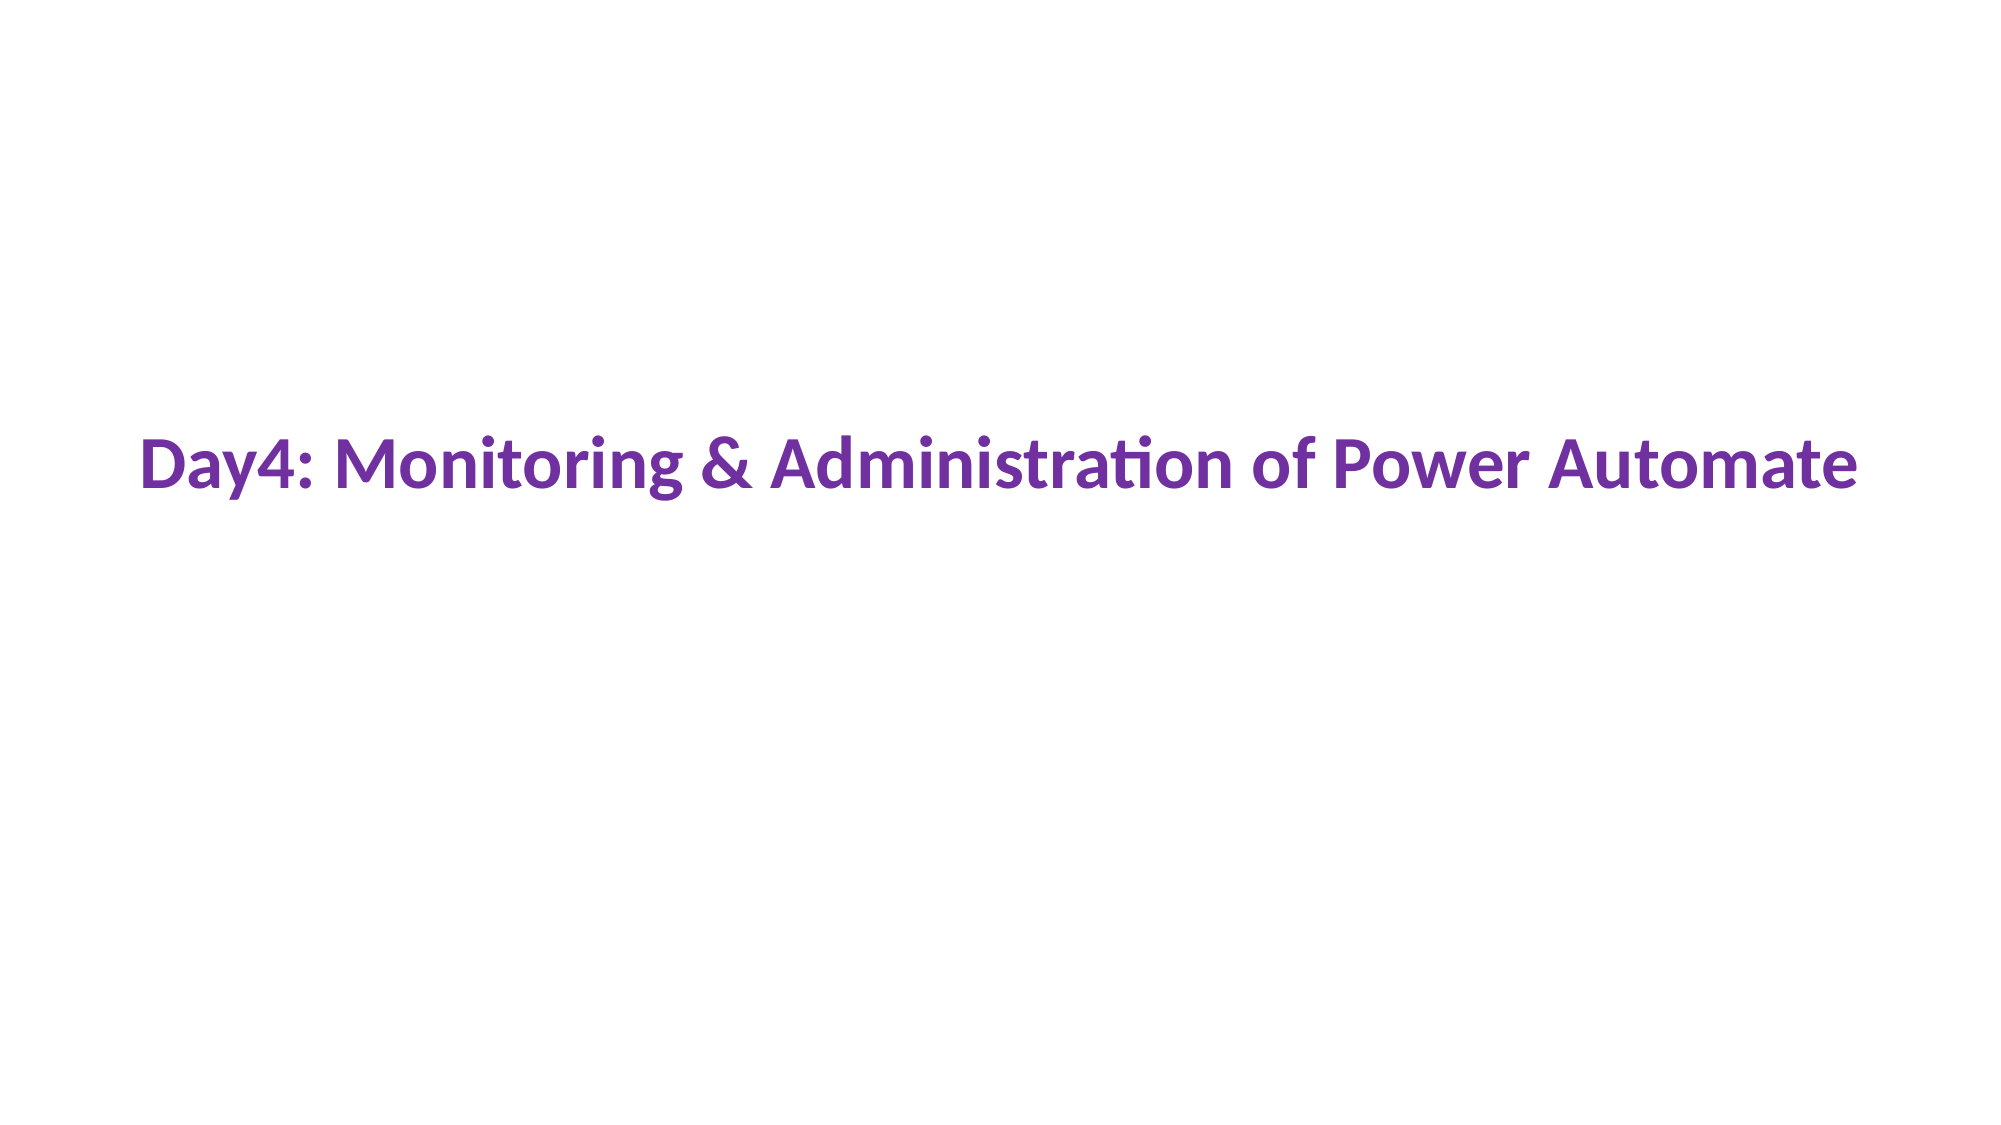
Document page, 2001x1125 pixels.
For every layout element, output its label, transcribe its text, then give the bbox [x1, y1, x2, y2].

text_box Day4: Monitoring & Administration of Power Automate [0, 405, 2000, 511]
